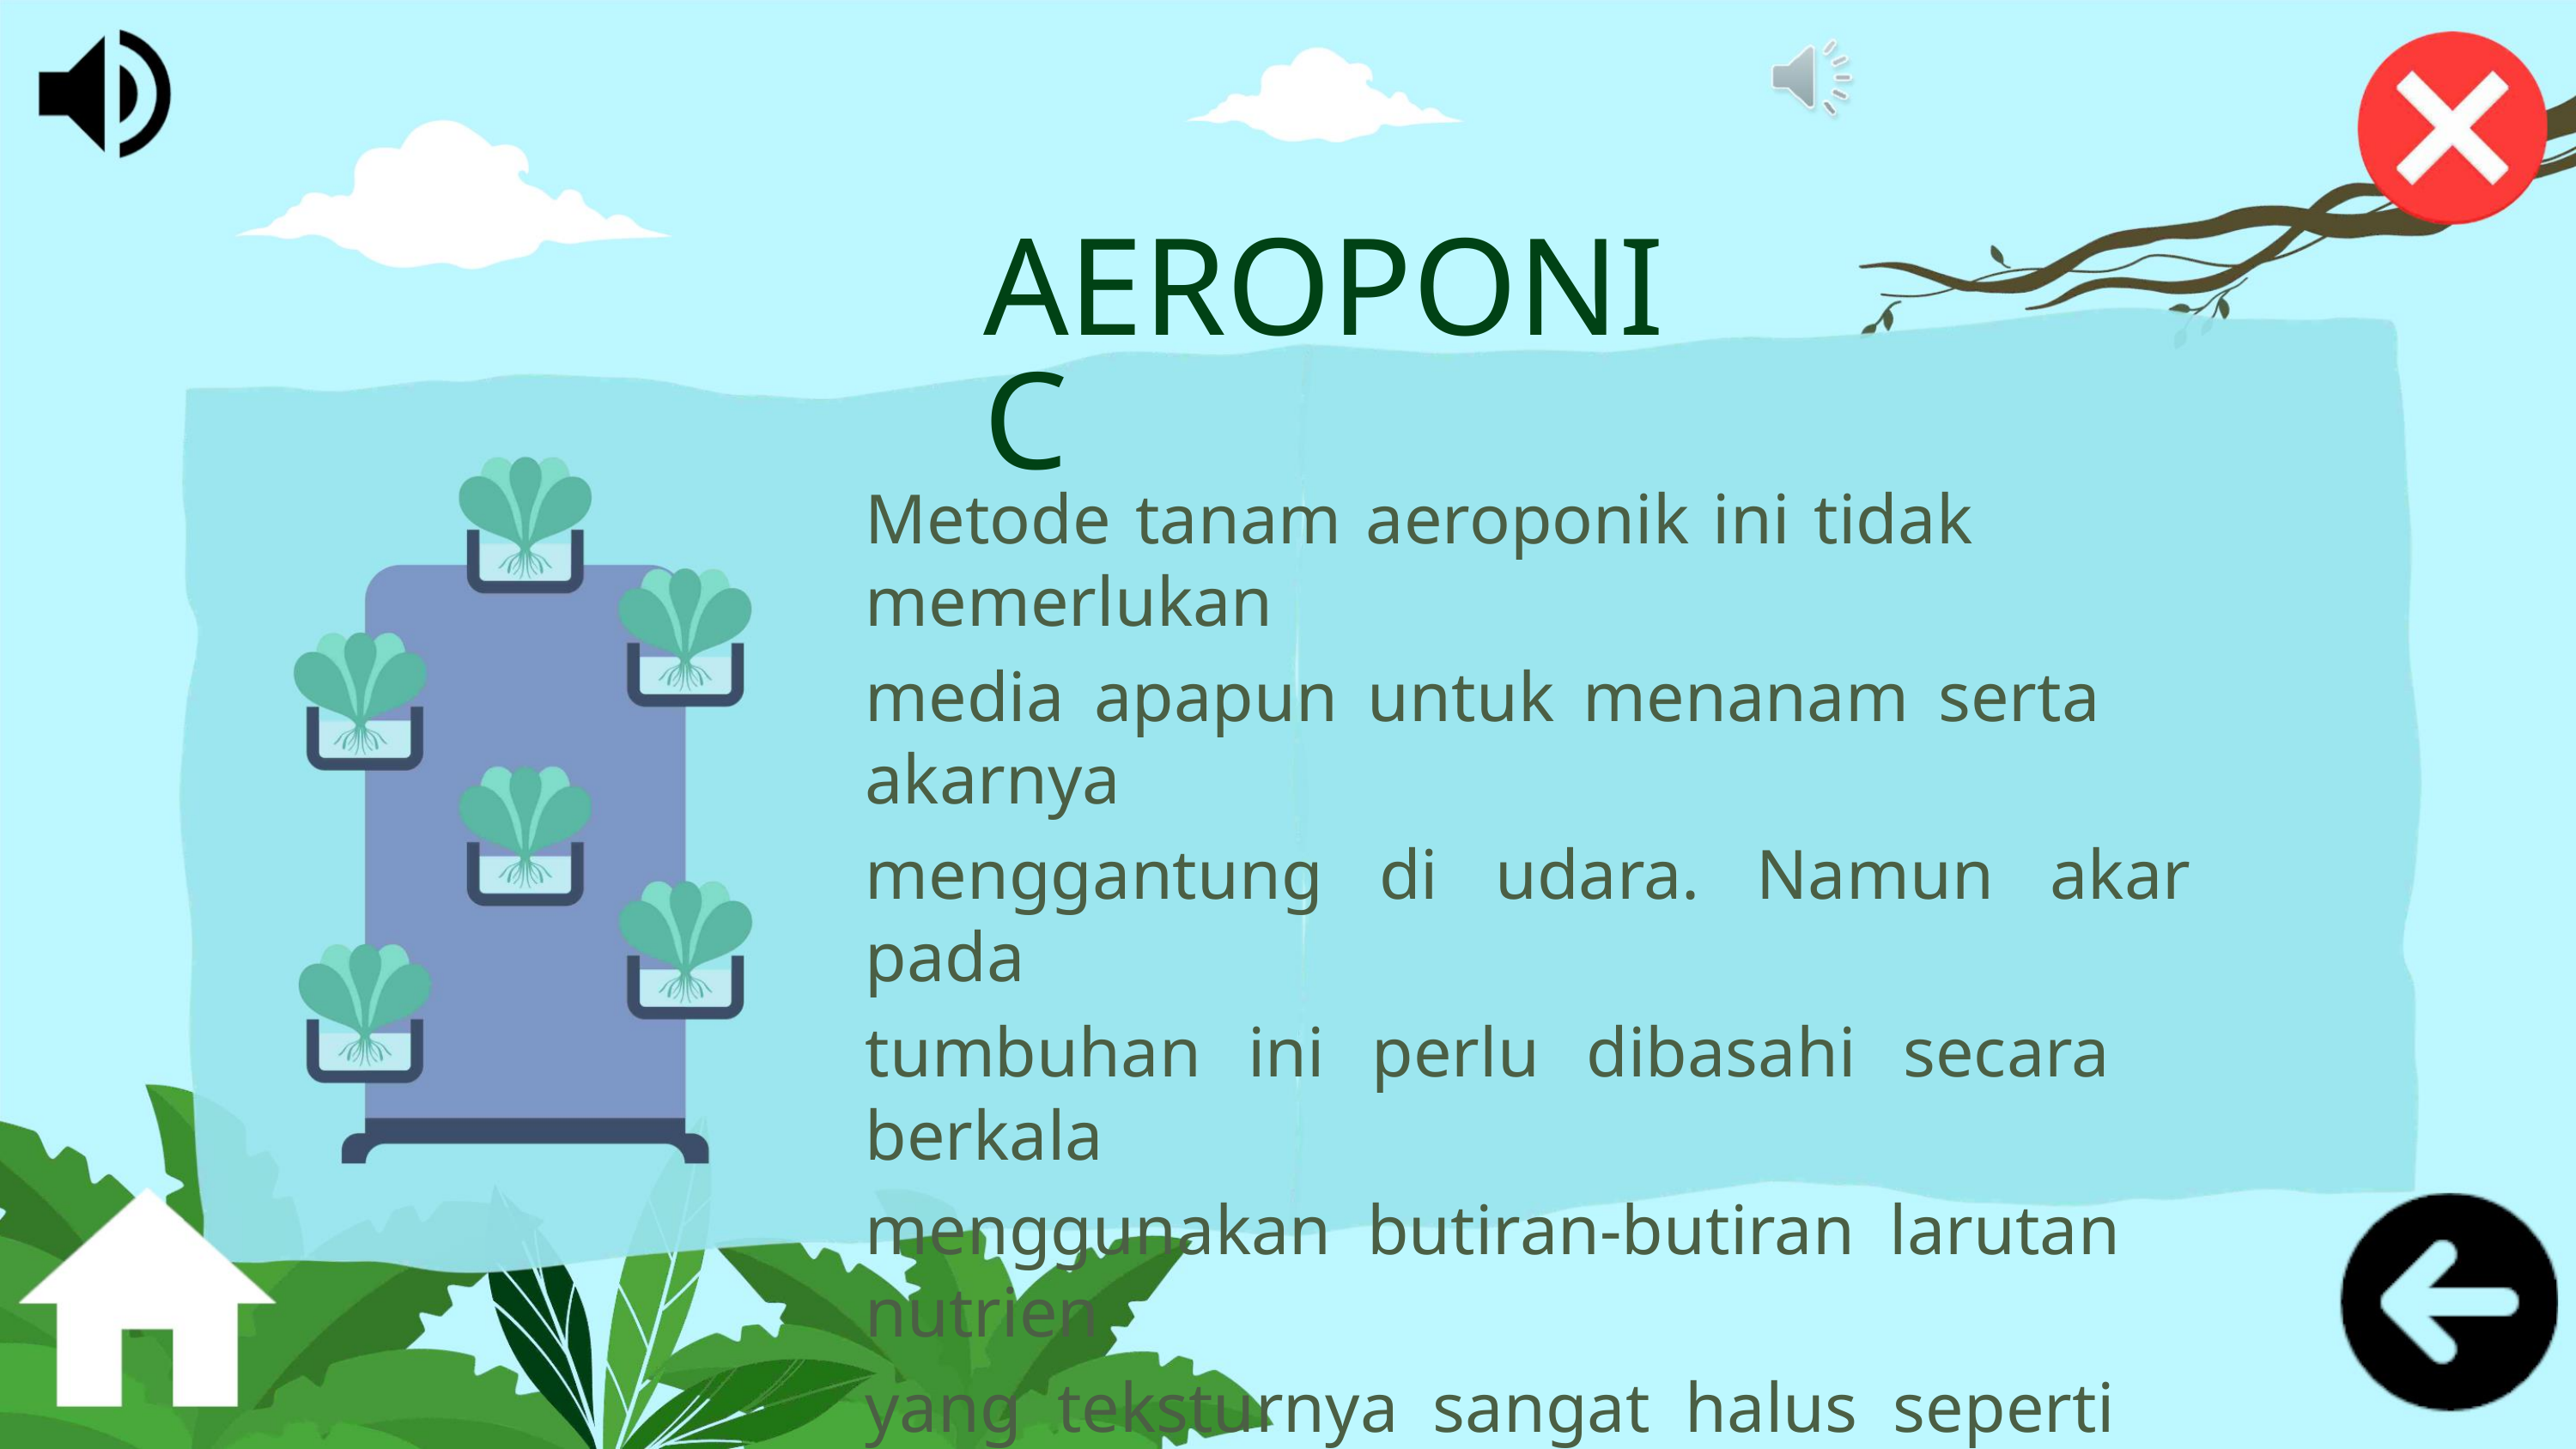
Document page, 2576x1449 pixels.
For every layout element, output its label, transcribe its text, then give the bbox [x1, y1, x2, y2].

text_box Metode tanam aeroponik ini tidak memerlukan media apapun untuk menanam serta akarnya menggantung di udara. Namun akar pada tumbuhan ini perlu dibasahi secara berkala menggunakan butiran-butiran larutan nutrien yang teksturnya sangat halus seperti sebuah kabut. [865, 475, 2333, 1449]
text_box AEROPONIC [982, 227, 1689, 475]
text_box [0, 0, 2576, 1449]
